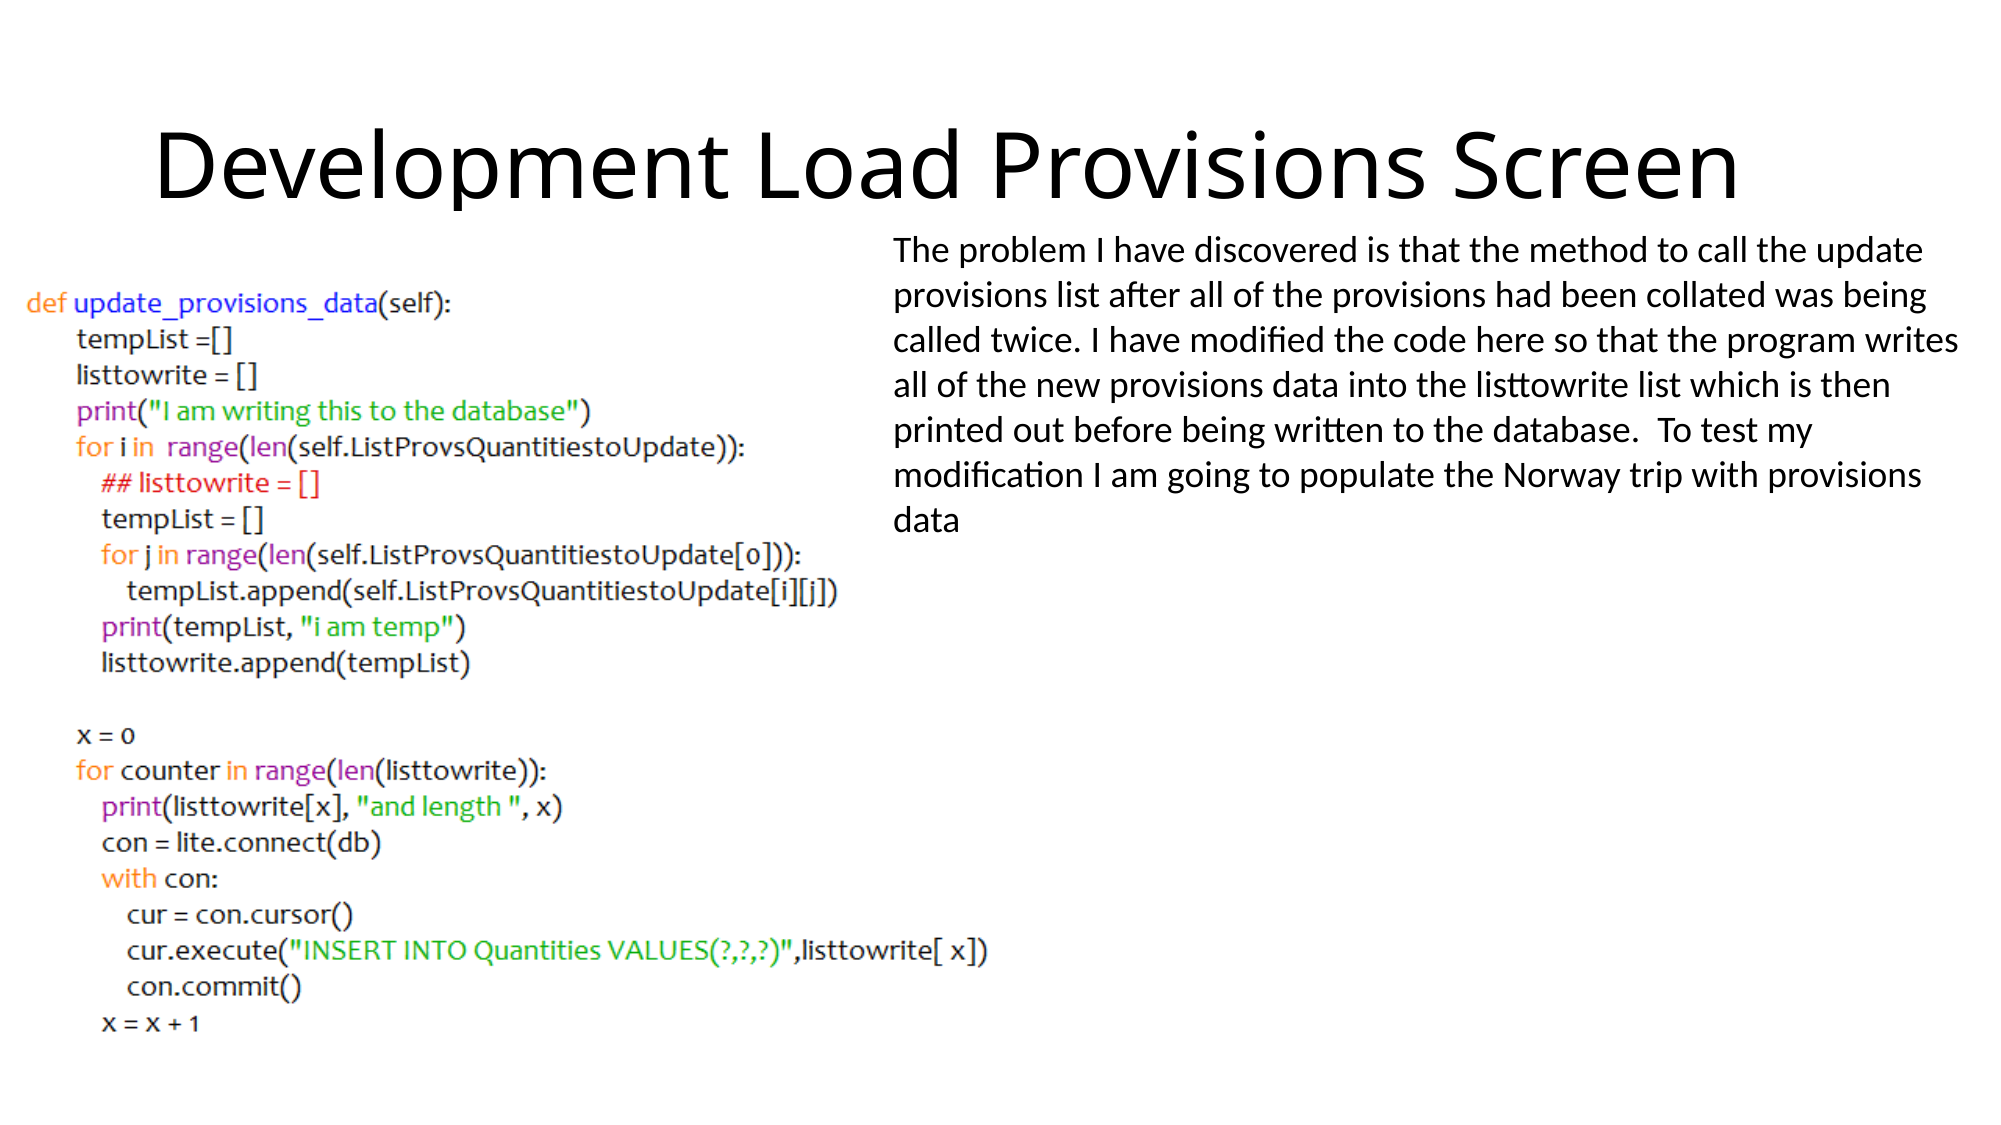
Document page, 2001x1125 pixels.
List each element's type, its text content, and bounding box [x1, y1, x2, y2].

title Development Load Provisions Screen [137, 59, 1863, 217]
text_box The problem I have discovered is that the method to call the update provisions list after all of the provisions had been collated was being called twice. I have modified the code here so that the program writes all of the new provisions data into the listtowrite list which is then printed out before being written to the database. To test my modification I am going to populate the Norway trip with provisions data [1066, 217, 2000, 548]
picture [0, 211, 1066, 1049]
